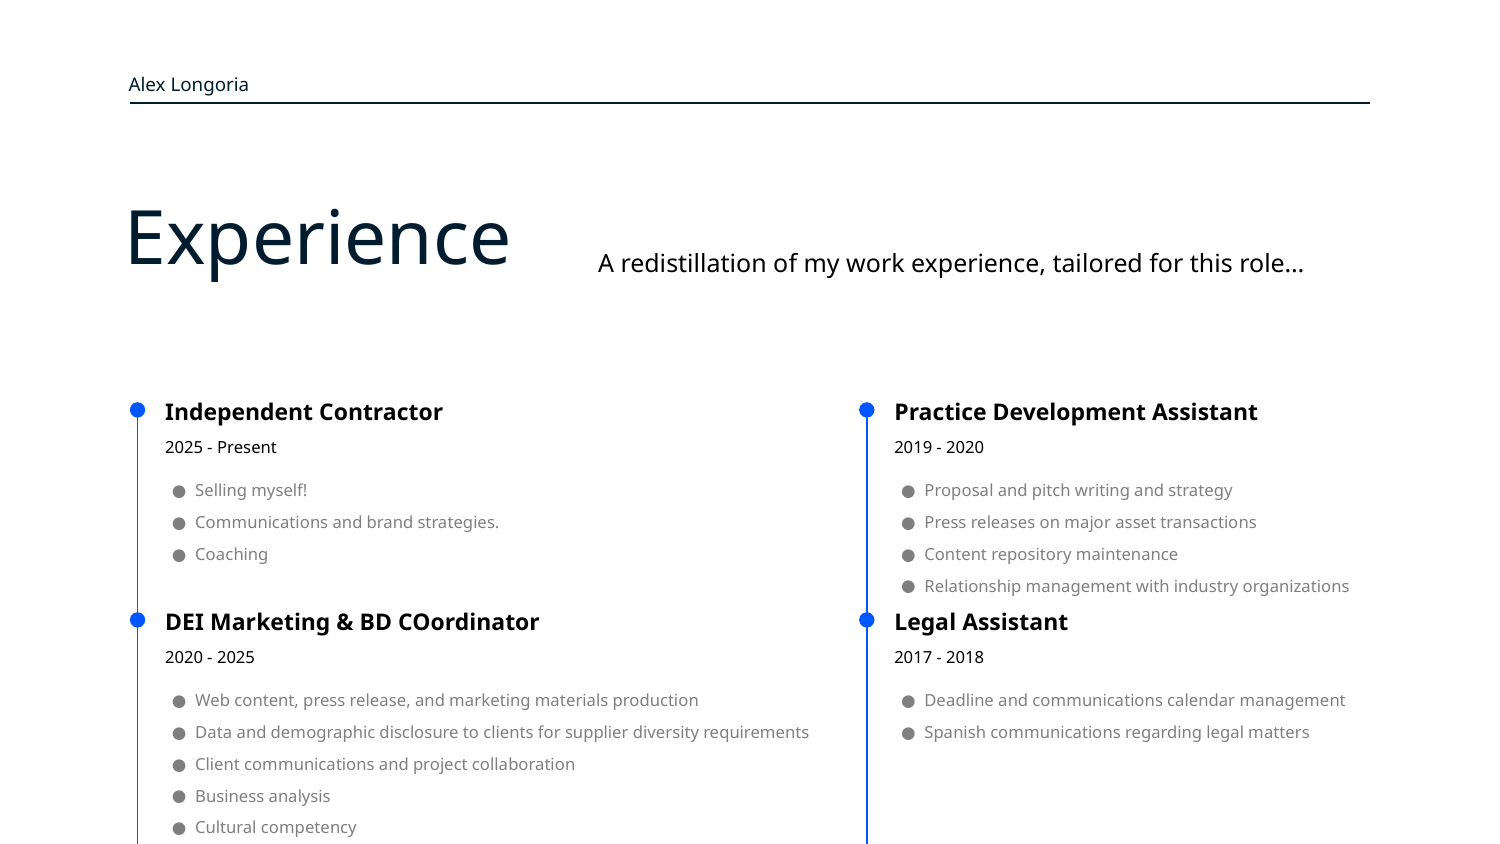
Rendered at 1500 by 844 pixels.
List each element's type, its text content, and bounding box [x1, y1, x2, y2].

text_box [137, 409, 868, 844]
text_box A redistillation of my work experience, tailored for this role… [586, 229, 1359, 284]
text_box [858, 601, 1495, 737]
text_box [858, 391, 1495, 591]
text_box Experience [113, 183, 724, 285]
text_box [129, 391, 765, 559]
text_box Alex Longoria [128, 72, 401, 96]
